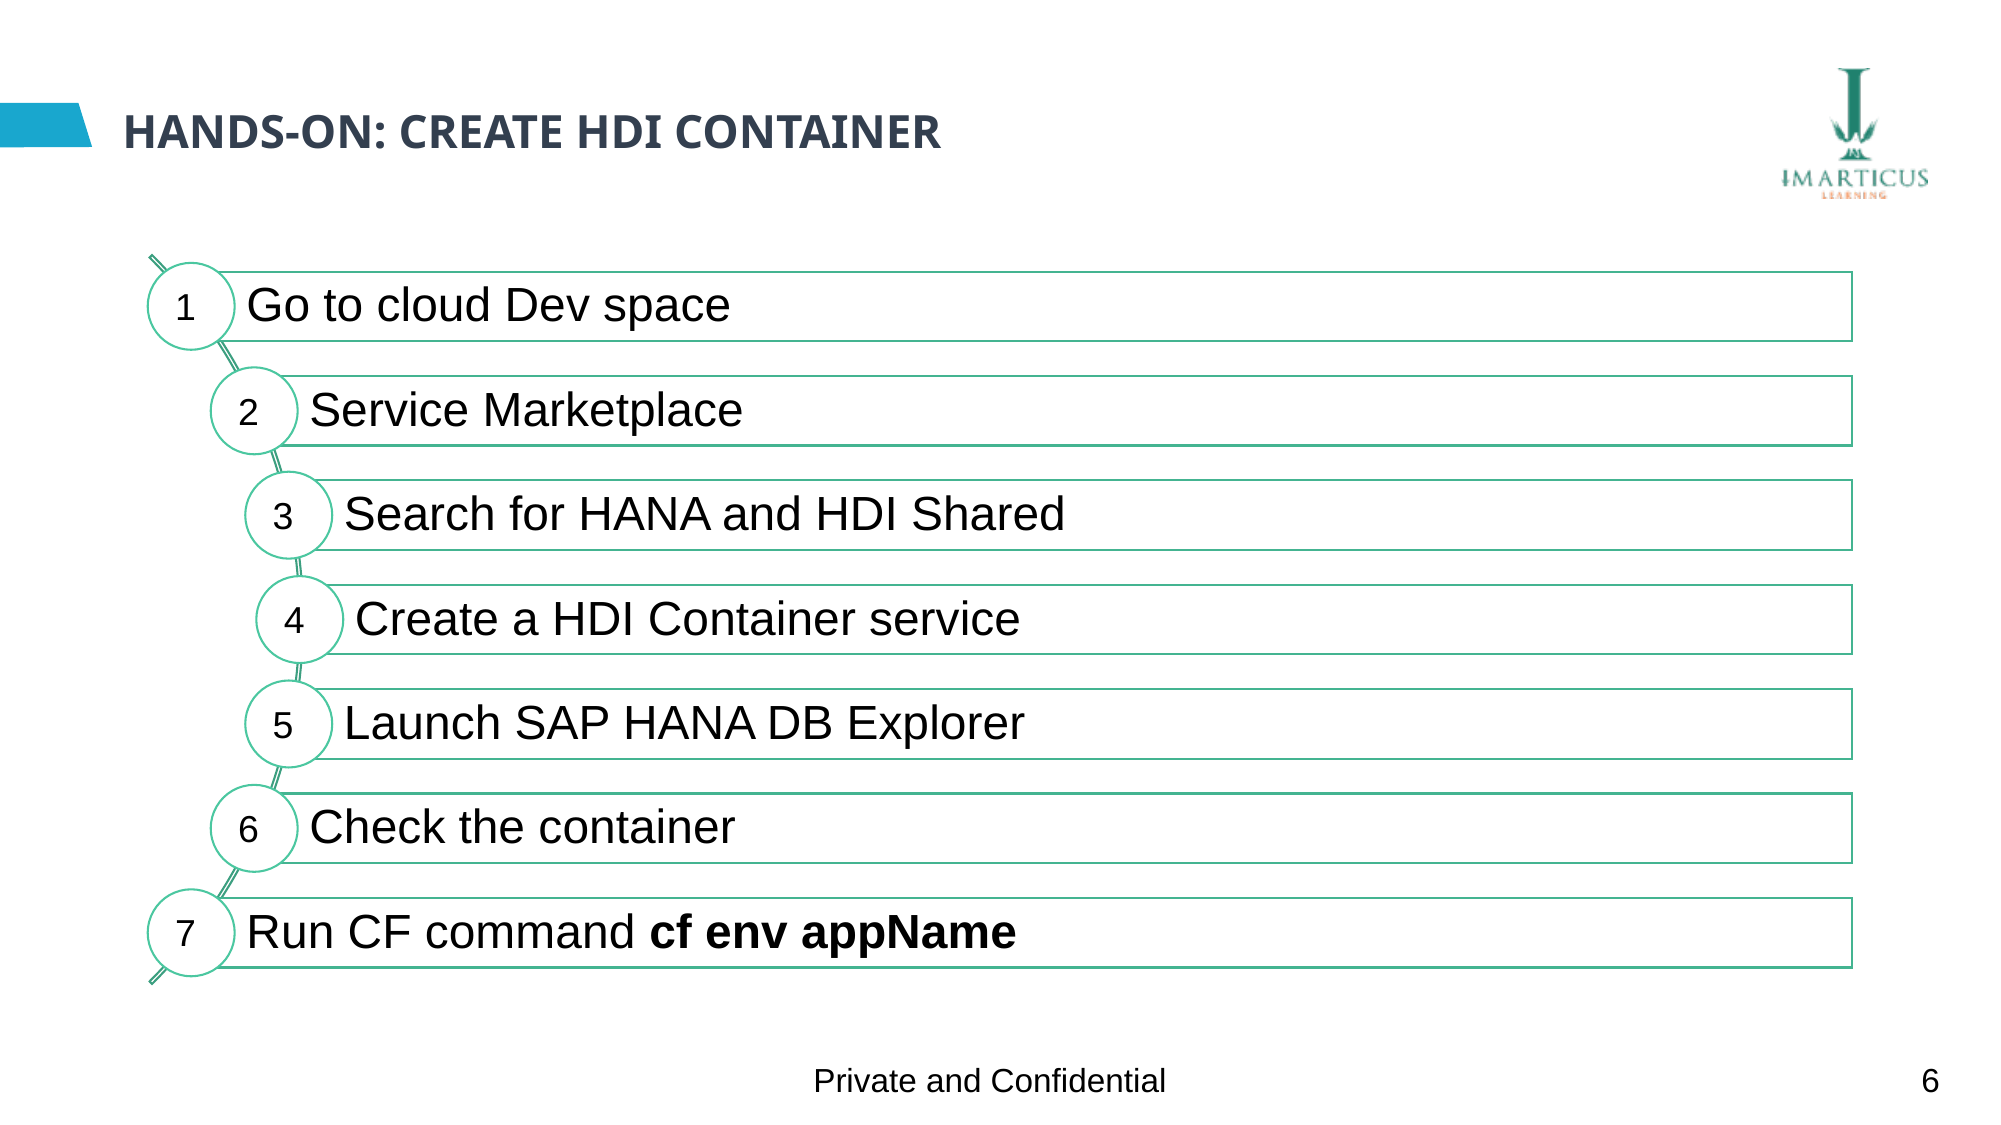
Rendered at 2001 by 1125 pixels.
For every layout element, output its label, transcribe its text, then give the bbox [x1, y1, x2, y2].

text_box [42, 30, 1896, 148]
picture [1781, 68, 1928, 199]
title HANDS-ON: CREATE HDI CONTAINER [107, 81, 1833, 187]
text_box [147, 255, 1853, 984]
